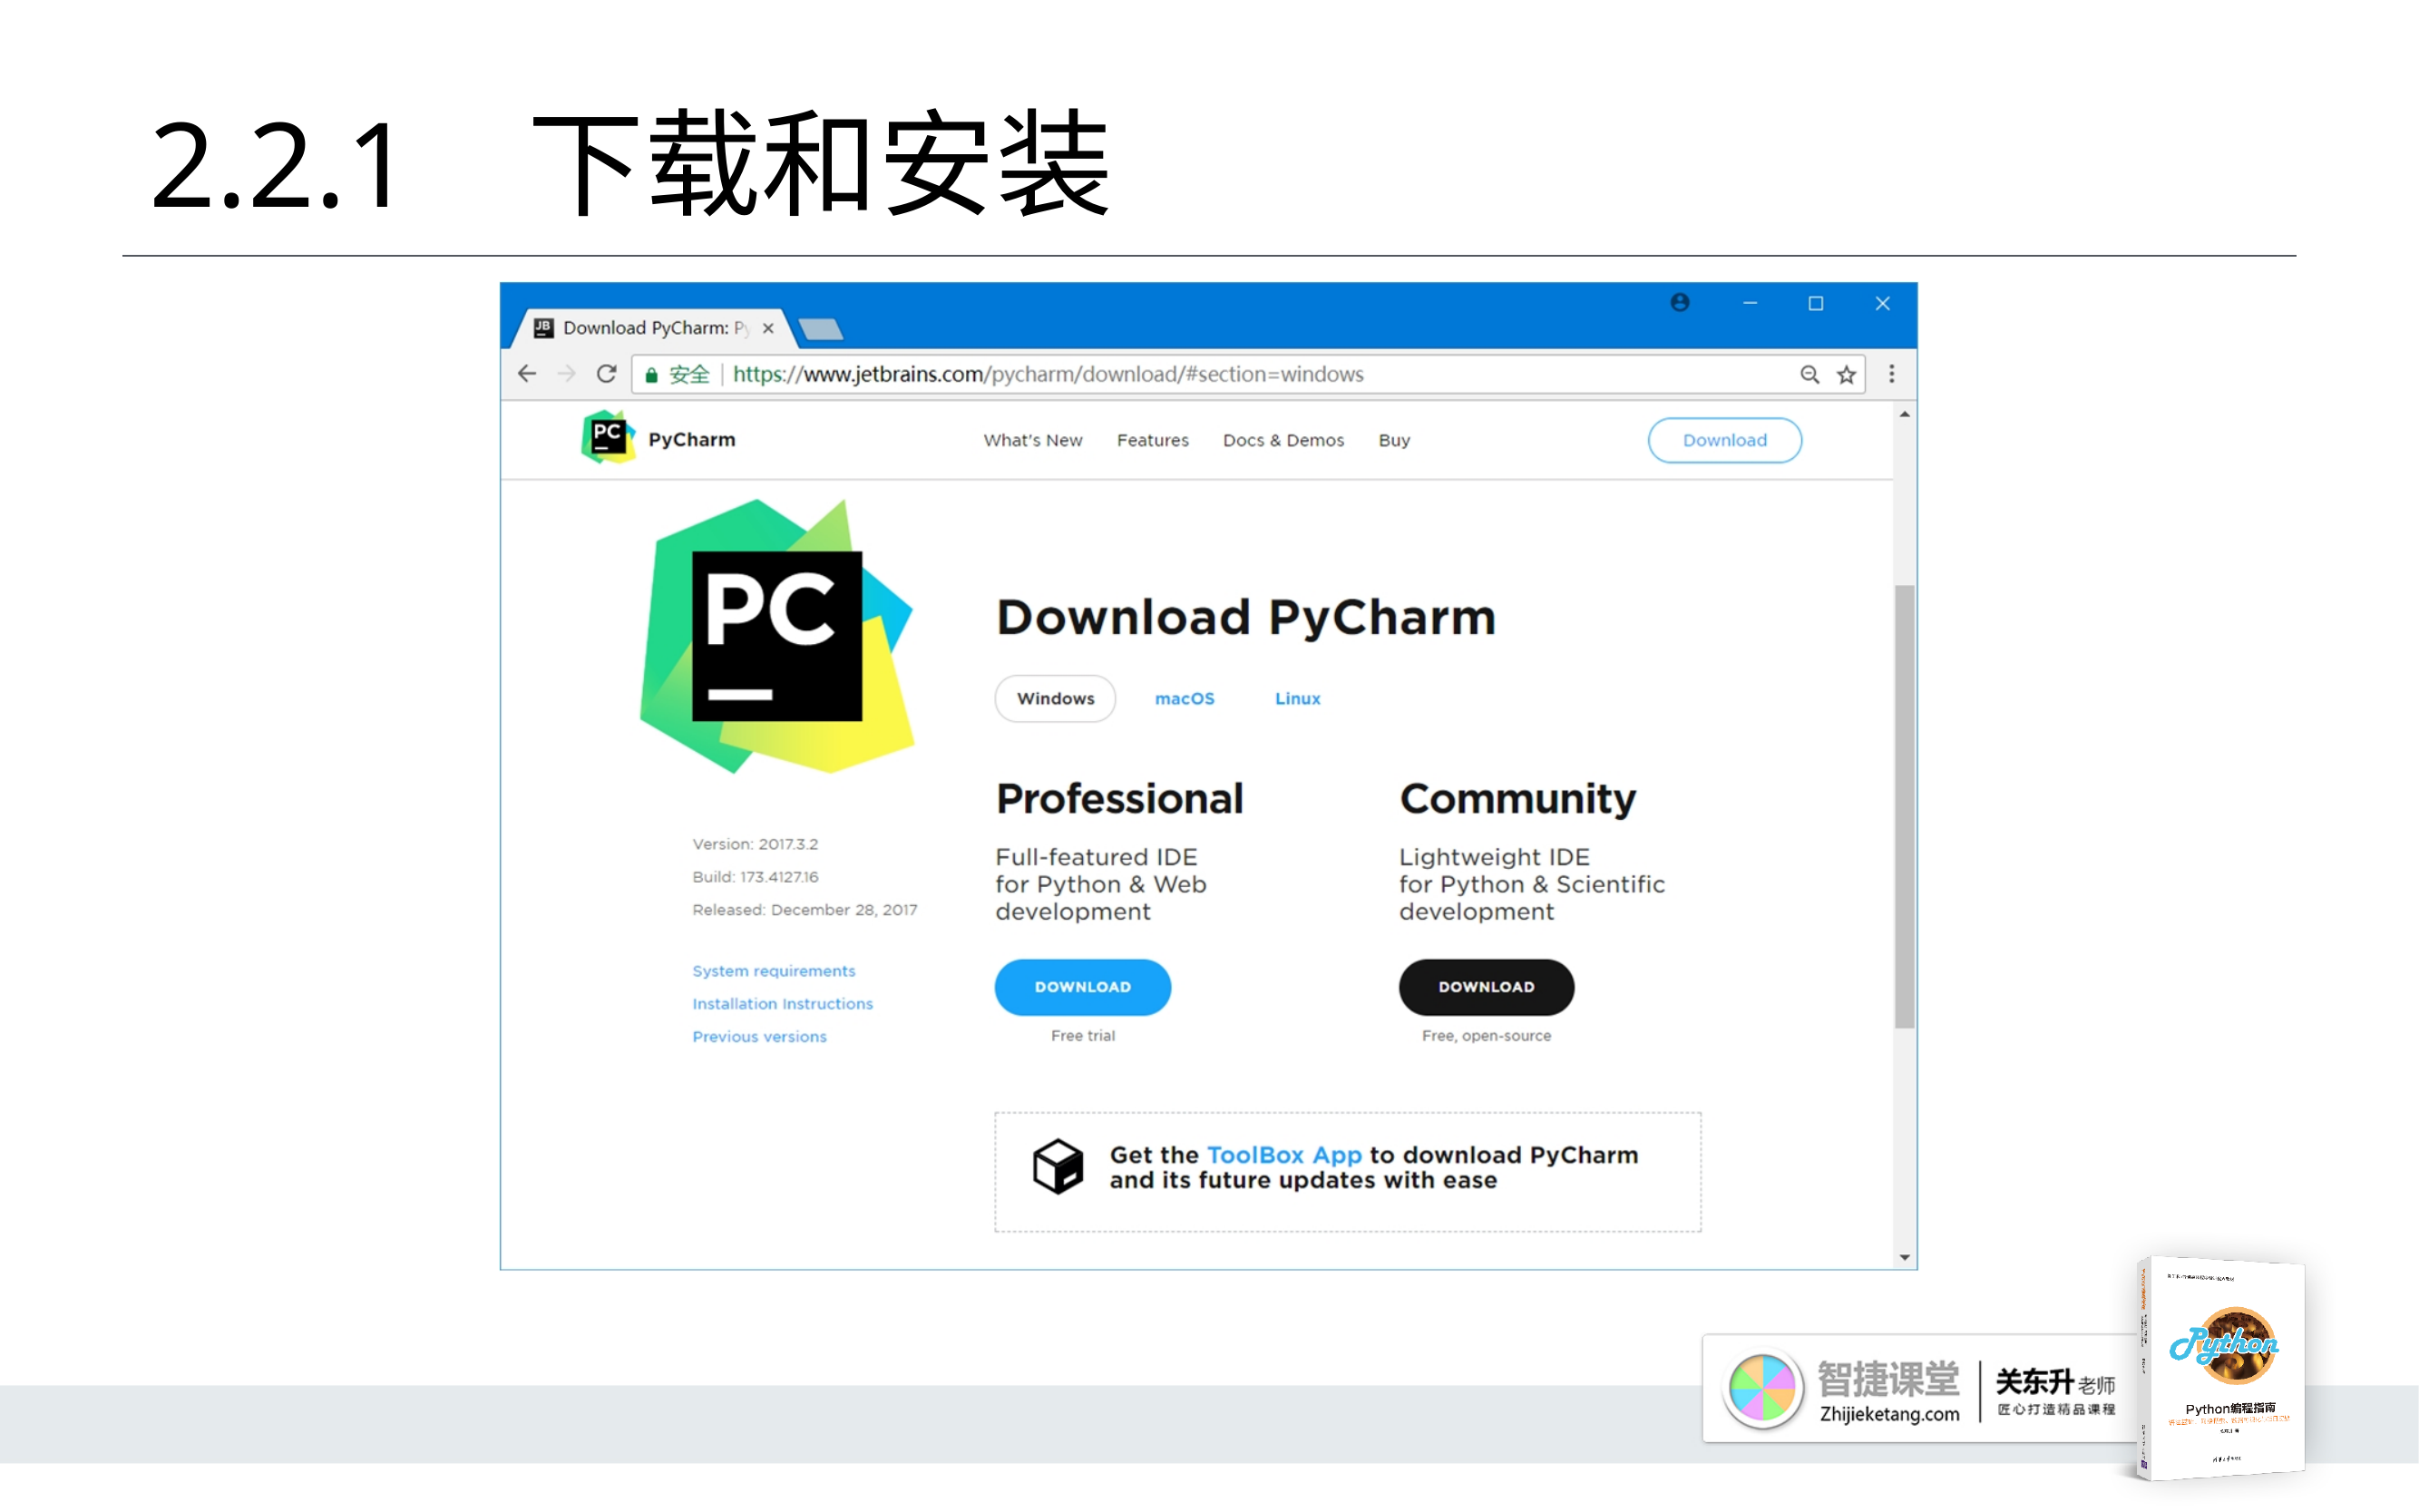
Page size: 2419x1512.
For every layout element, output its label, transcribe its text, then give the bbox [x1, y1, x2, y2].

title 2.2.1 下载和安装 [111, 81, 1832, 258]
picture [0, 0, 2419, 1512]
